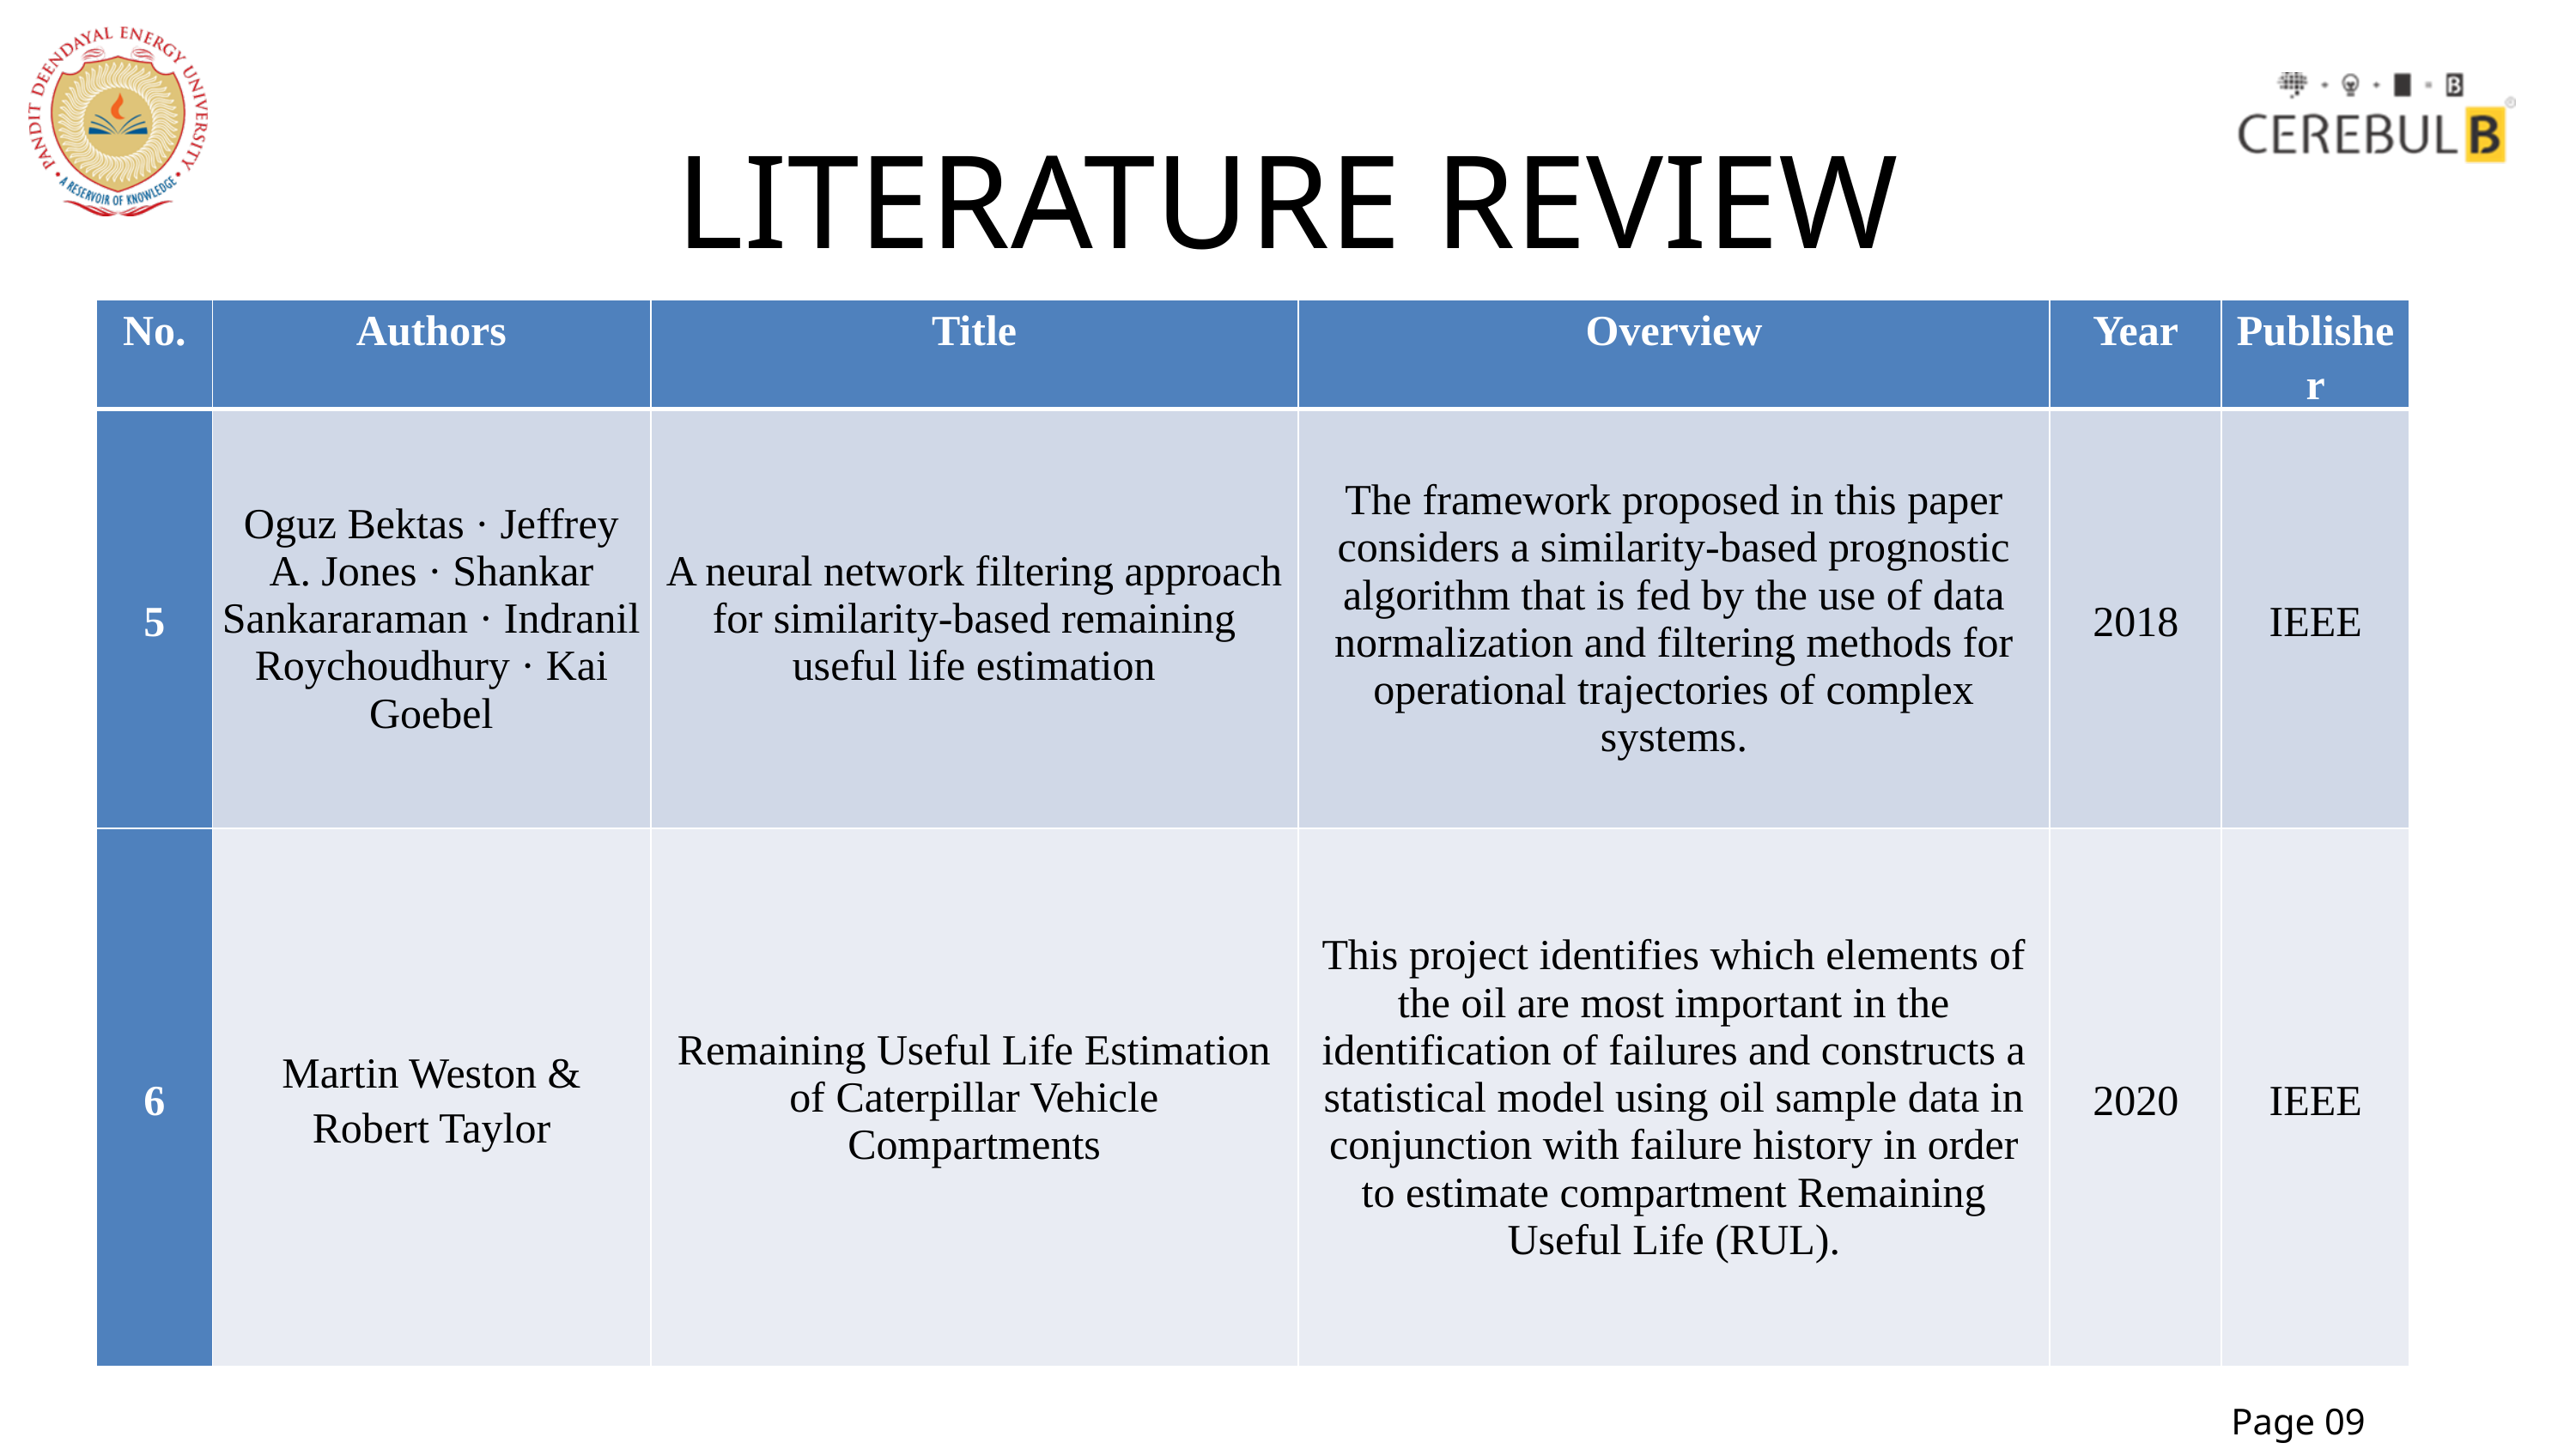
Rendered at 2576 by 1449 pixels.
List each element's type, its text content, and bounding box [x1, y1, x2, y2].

picture [27, 27, 208, 216]
table_header No. [97, 300, 212, 407]
table_cell This project identifies which elements of the oil are most important in the identification of failures and constructs a statistical model using oil sample data in conjunction with failure history in order to estimate compartment Remaining Useful Life (RUL). [1299, 829, 2049, 1366]
table_header Year [2050, 300, 2221, 407]
table_cell 5 [97, 411, 212, 828]
picture [2235, 72, 2516, 171]
table_cell Martin Weston & Robert Taylor [213, 829, 650, 1366]
table_cell 6 [97, 829, 212, 1366]
table_cell A neural network filtering approach for similarity-based remaining useful life estimation [652, 411, 1297, 828]
text_box LITERATURE REVIEW [661, 94, 1915, 275]
table_cell 2020 [2050, 829, 2221, 1366]
table_header Title [652, 300, 1297, 407]
table_header Authors [213, 300, 650, 407]
table_cell The framework proposed in this paper considers a similarity-based prognostic algorithm that is fed by the use of data normalization and filtering methods for operational trajectories of complex systems. [1299, 411, 2049, 828]
table_cell Remaining Useful Life Estimation of Caterpillar Vehicle Compartments [652, 829, 1297, 1366]
text_box Page 09 [2231, 1371, 2438, 1442]
table_cell Oguz Bektas · Jeffrey A. Jones · Shankar Sankararaman · Indranil Roychoudhury · Kai Goebel [213, 411, 650, 828]
table_cell IEEE [2222, 411, 2409, 828]
table_header Overview [1299, 300, 2049, 407]
table_cell IEEE [2222, 829, 2409, 1366]
table_cell 2018 [2050, 411, 2221, 828]
table_header Publisher [2222, 300, 2409, 407]
